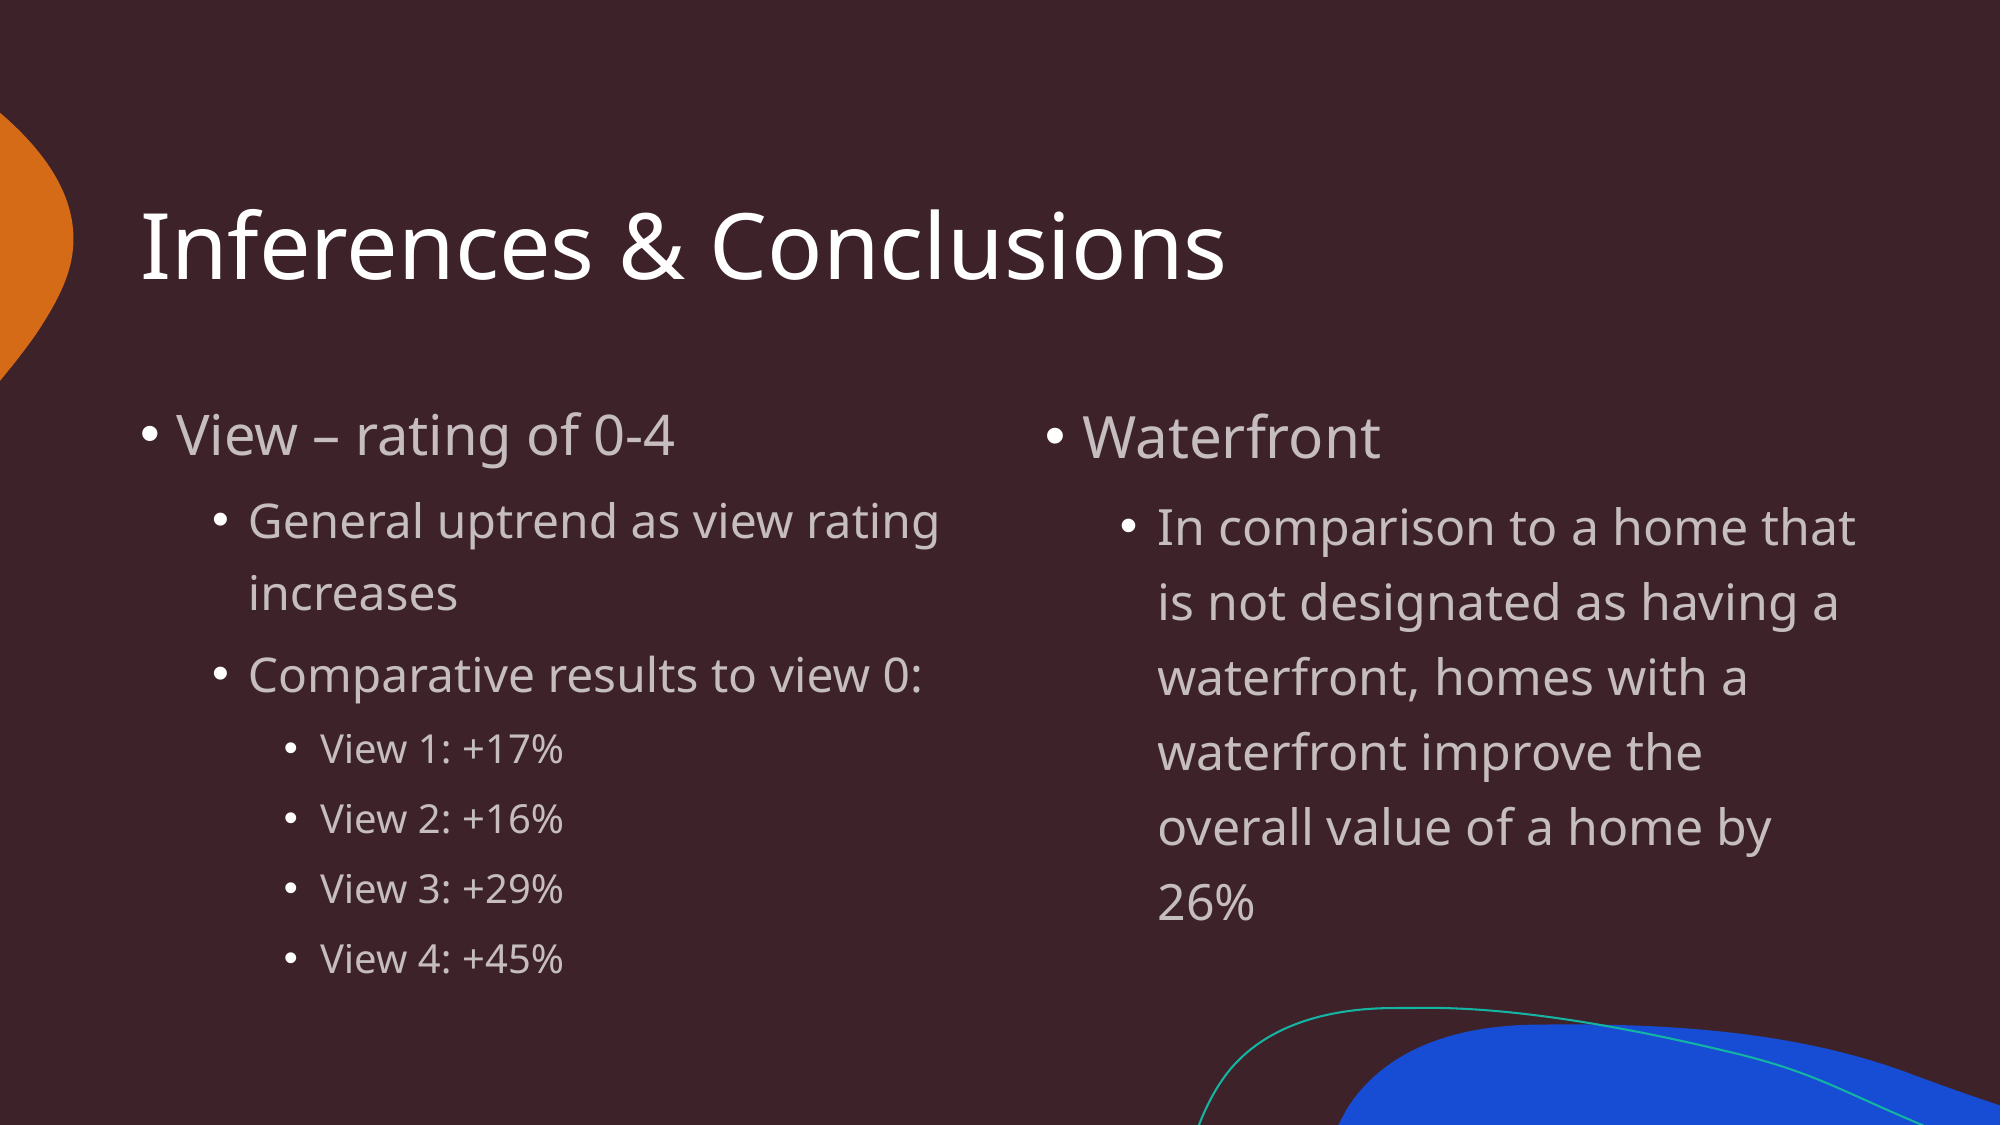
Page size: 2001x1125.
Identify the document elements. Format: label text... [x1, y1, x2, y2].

list Waterfront In comparison to a home that is not designated as having a waterfront, homes with a waterfront improve the overall value of a home by 26% [1029, 375, 1875, 1000]
list View – rating of 0-4 General uptrend as view rating increases Comparative results to view 0: View 1: +17% View 2: +16% View 3: +29% View 4: +45% [125, 375, 970, 1000]
title Inferences & Conclusions [125, 125, 1875, 375]
